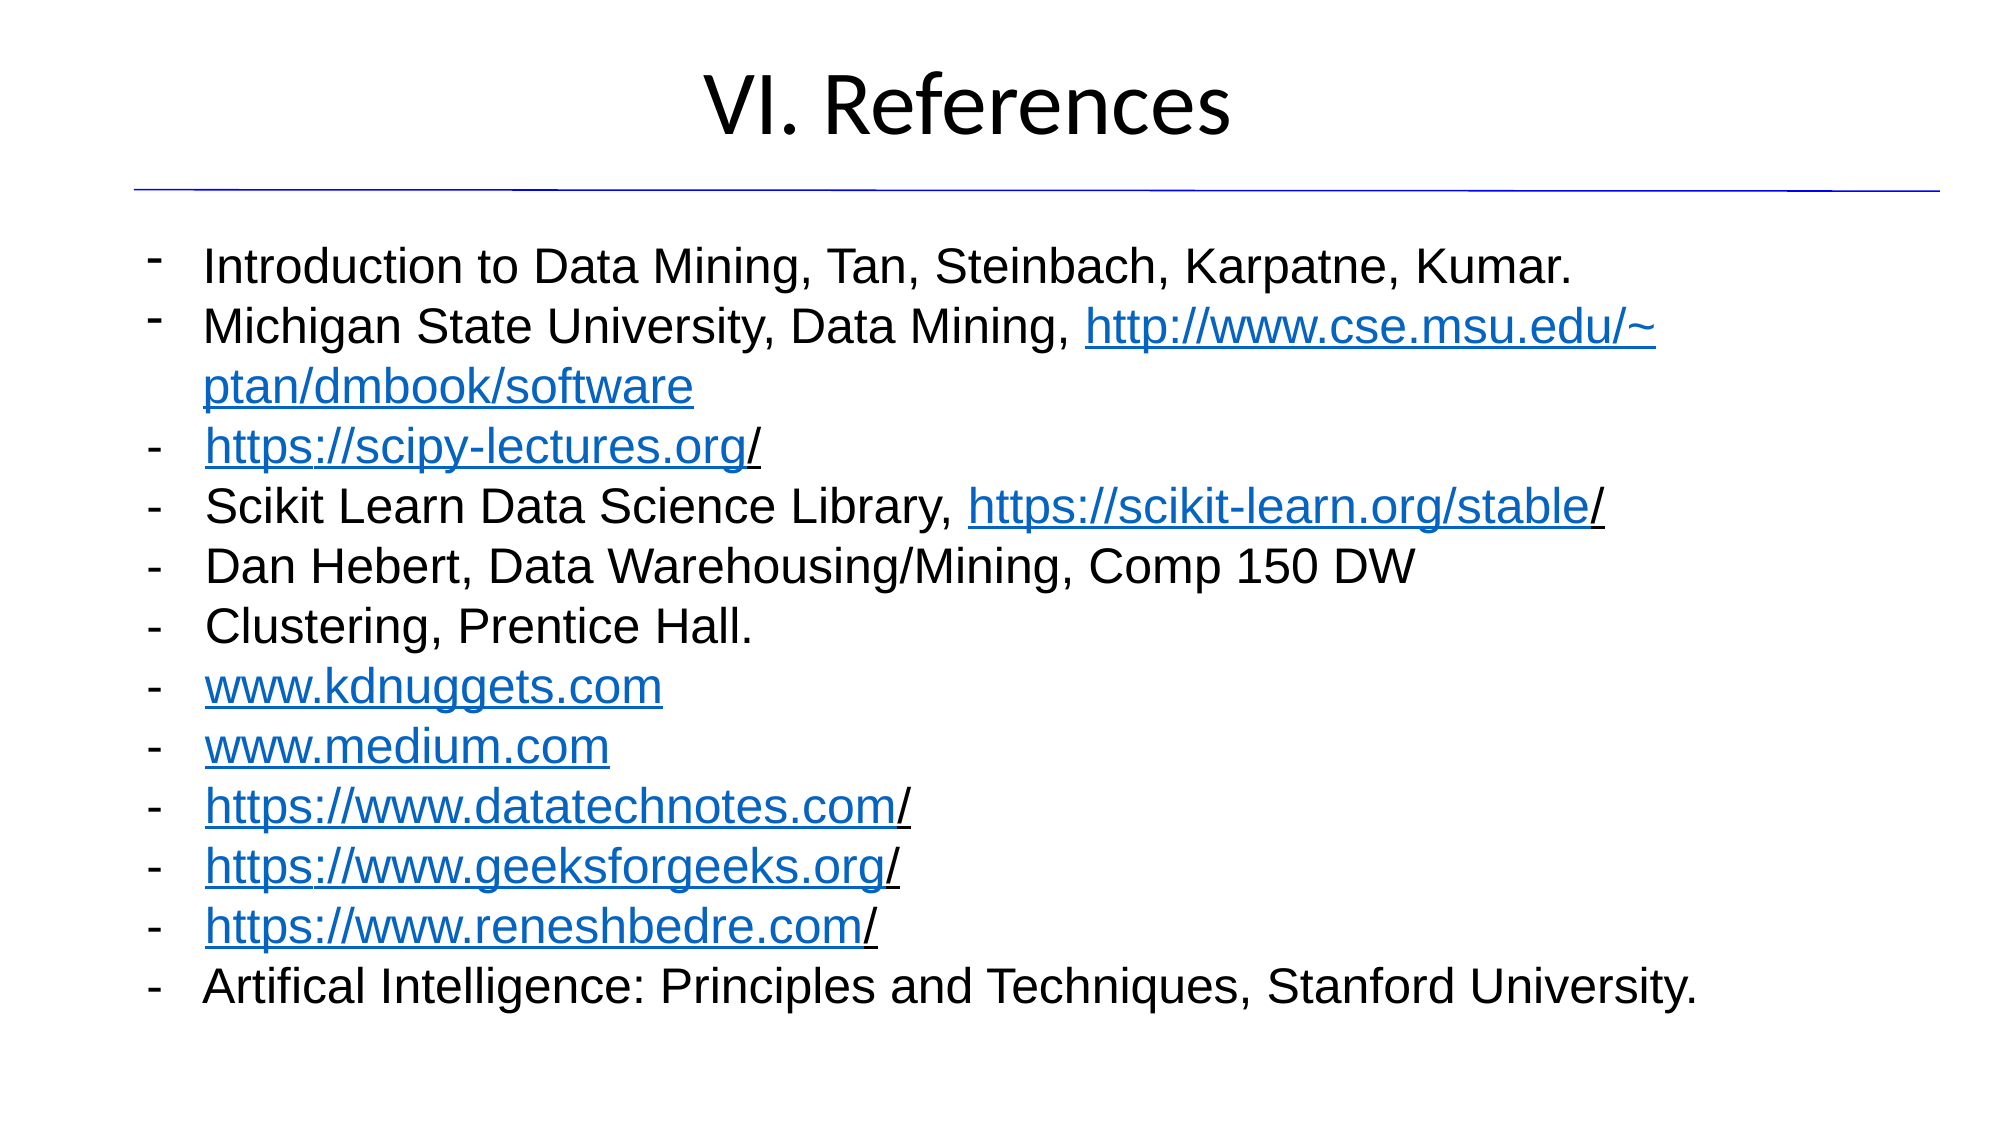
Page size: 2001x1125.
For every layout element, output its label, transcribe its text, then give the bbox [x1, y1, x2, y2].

text_box Introduction to Data Mining, Tan, Steinbach, Karpatne, Kumar. Michigan State University, Data Mining, http://www.cse.msu.edu/~ptan/dmbook/software - https://scipy-lectures.org/ - Scikit Learn Data Science Library, https://scikit-learn.org/stable/ - Dan Hebert, Data Warehousing/Mining, Comp 150 DW - Clustering, Prentice Hall. - www.kdnuggets.com - www.medium.com - https://www.datatechnotes.com/ - https://www.geeksforgeeks.org/ - https://www.reneshbedre.com/ - Artifical Intelligence: Principles and Techniques, Stanford University. [131, 225, 1775, 1021]
title VI. References [151, 50, 1786, 162]
